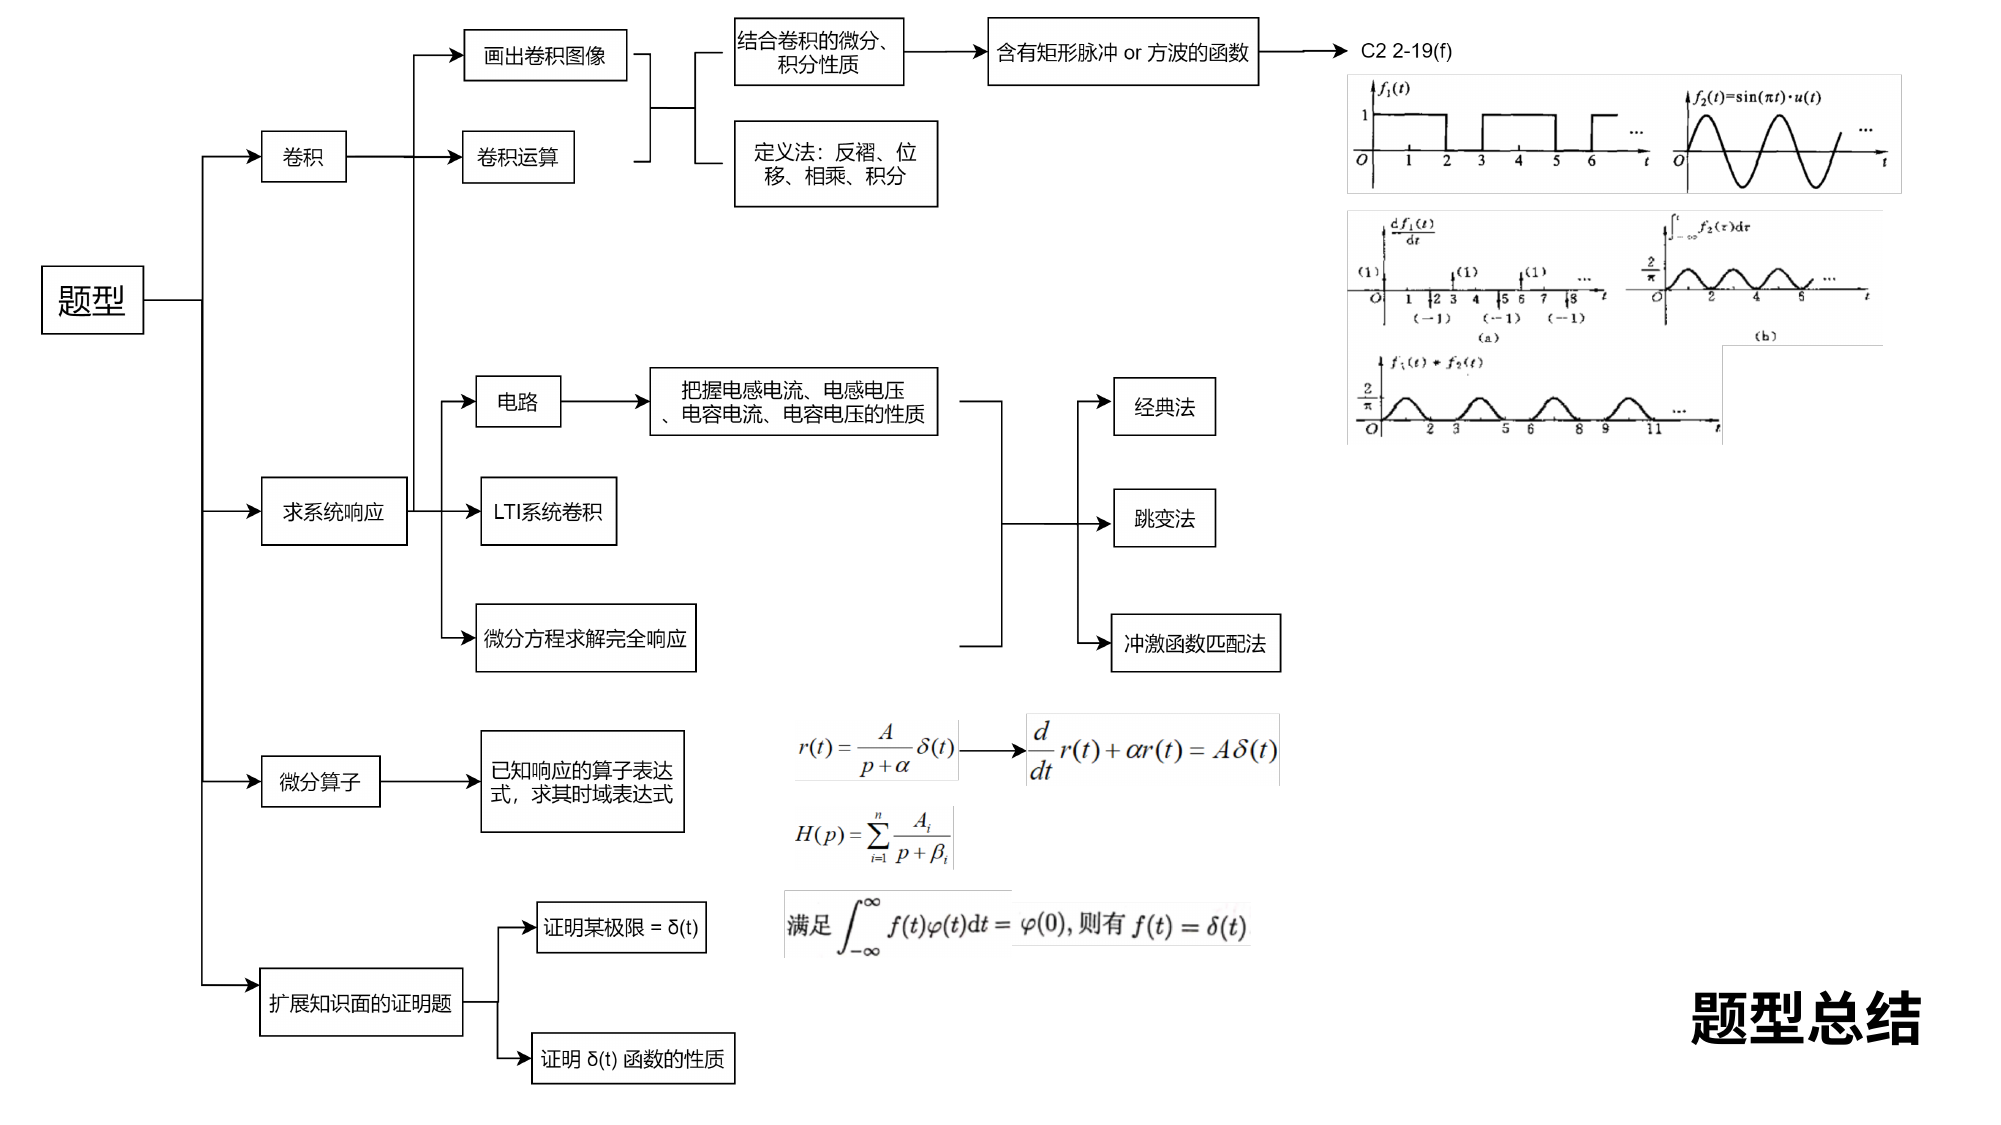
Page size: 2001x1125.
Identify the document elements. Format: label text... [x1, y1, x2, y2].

picture [41, 17, 1903, 1125]
text_box 题型总结 [1903, 974, 1939, 1059]
